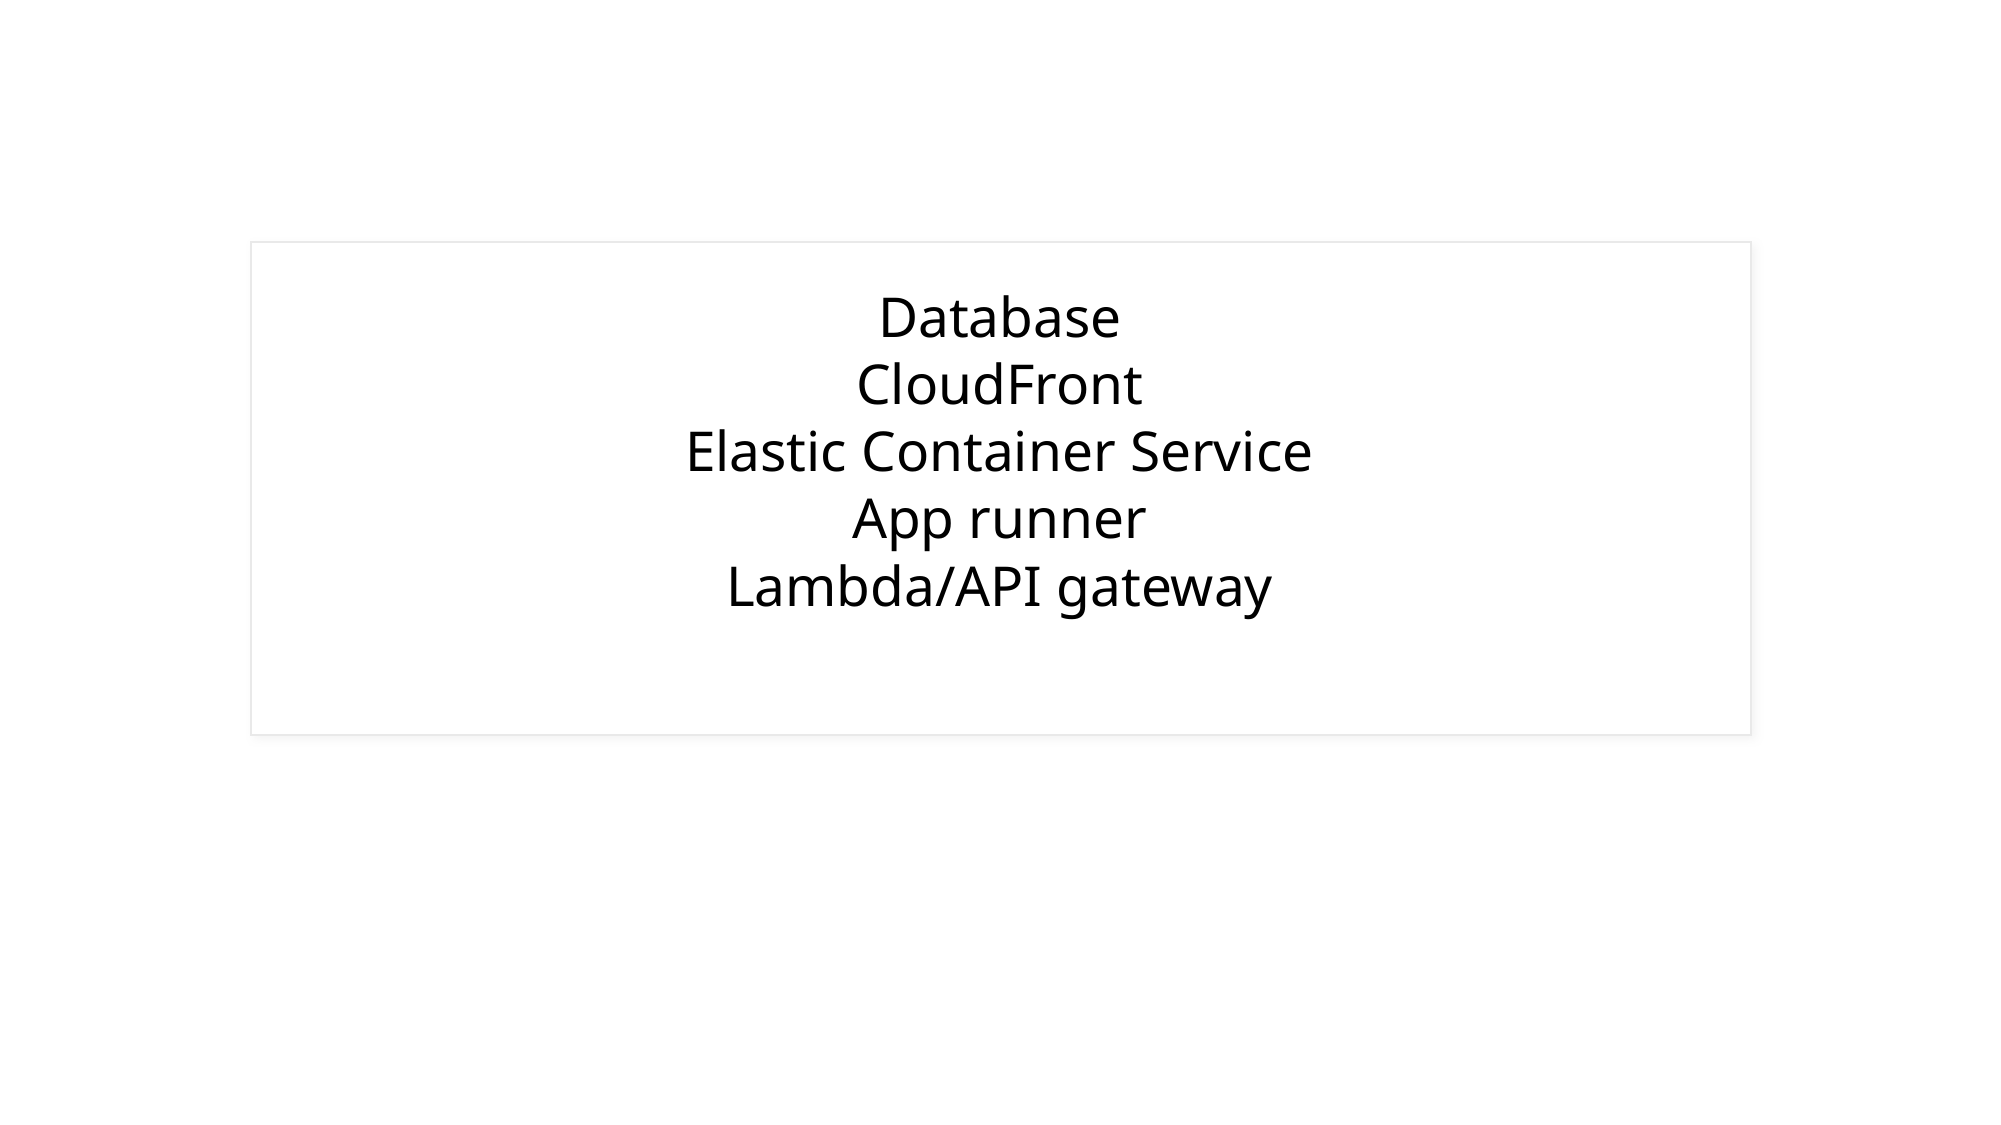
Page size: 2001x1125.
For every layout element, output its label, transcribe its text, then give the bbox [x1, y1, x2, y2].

title Database CloudFront Elastic Container Service App runner Lambda/API gateway [295, 273, 1704, 630]
